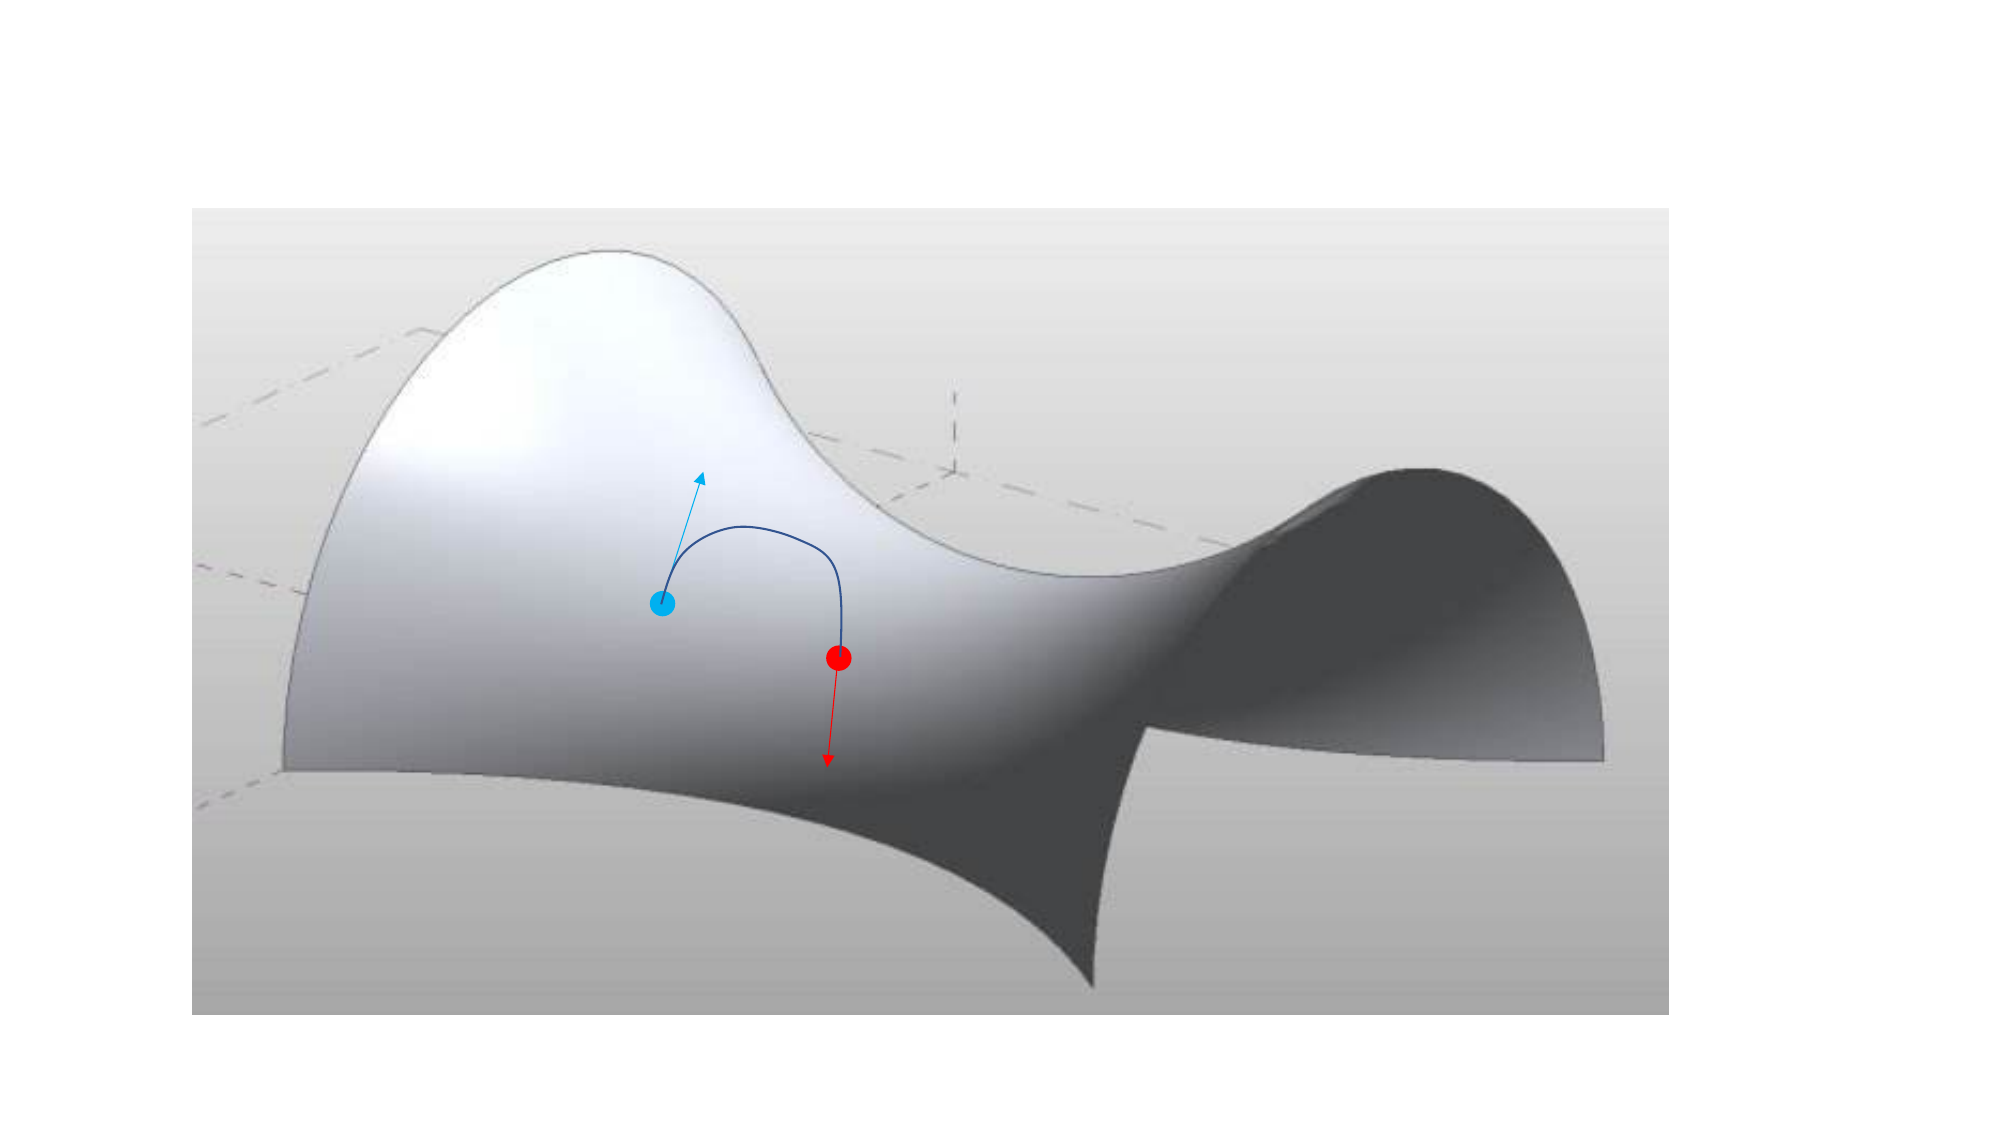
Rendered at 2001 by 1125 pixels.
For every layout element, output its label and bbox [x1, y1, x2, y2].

text_box [662, 471, 704, 600]
picture [192, 208, 1669, 1015]
text_box [827, 663, 838, 768]
